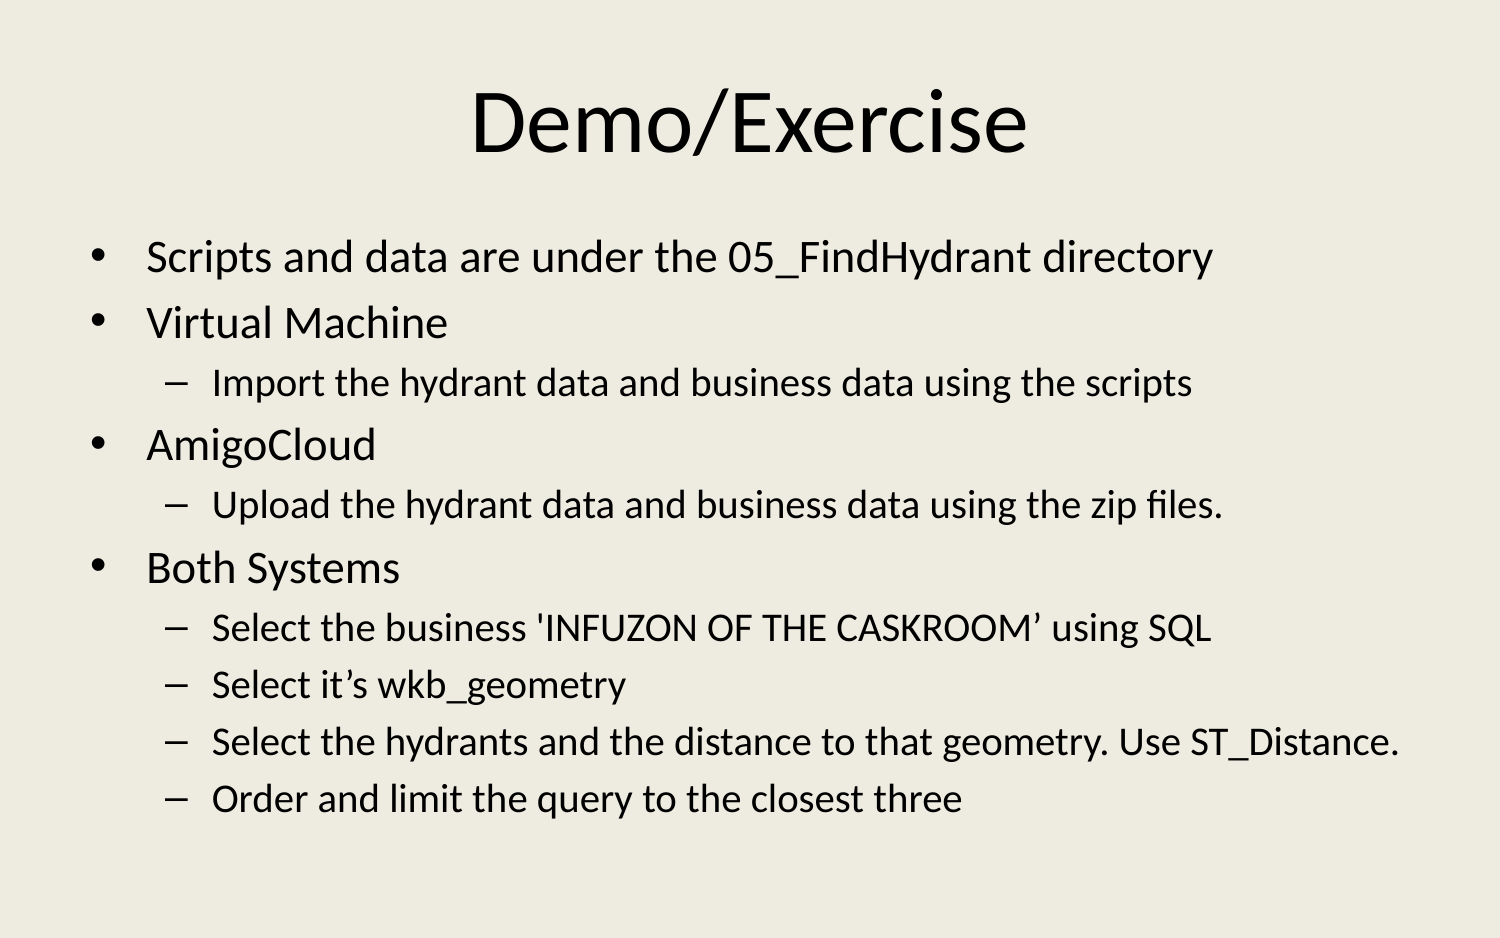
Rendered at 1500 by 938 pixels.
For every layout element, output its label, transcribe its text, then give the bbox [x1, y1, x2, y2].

title Demo/Exercise [75, 37, 1425, 194]
list Scripts and data are under the 05_FindHydrant directory Virtual Machine Import the hydrant data and business data using the scripts AmigoCloud Upload the hydrant data and business data using the zip files. Both Systems Select the business 'INFUZON OF THE CASKROOM’ using SQL Select it’s wkb_geometry Select the hydrants and the distance to that geometry. Use ST_Distance. Order and limit the query to the closest three [75, 218, 1425, 838]
